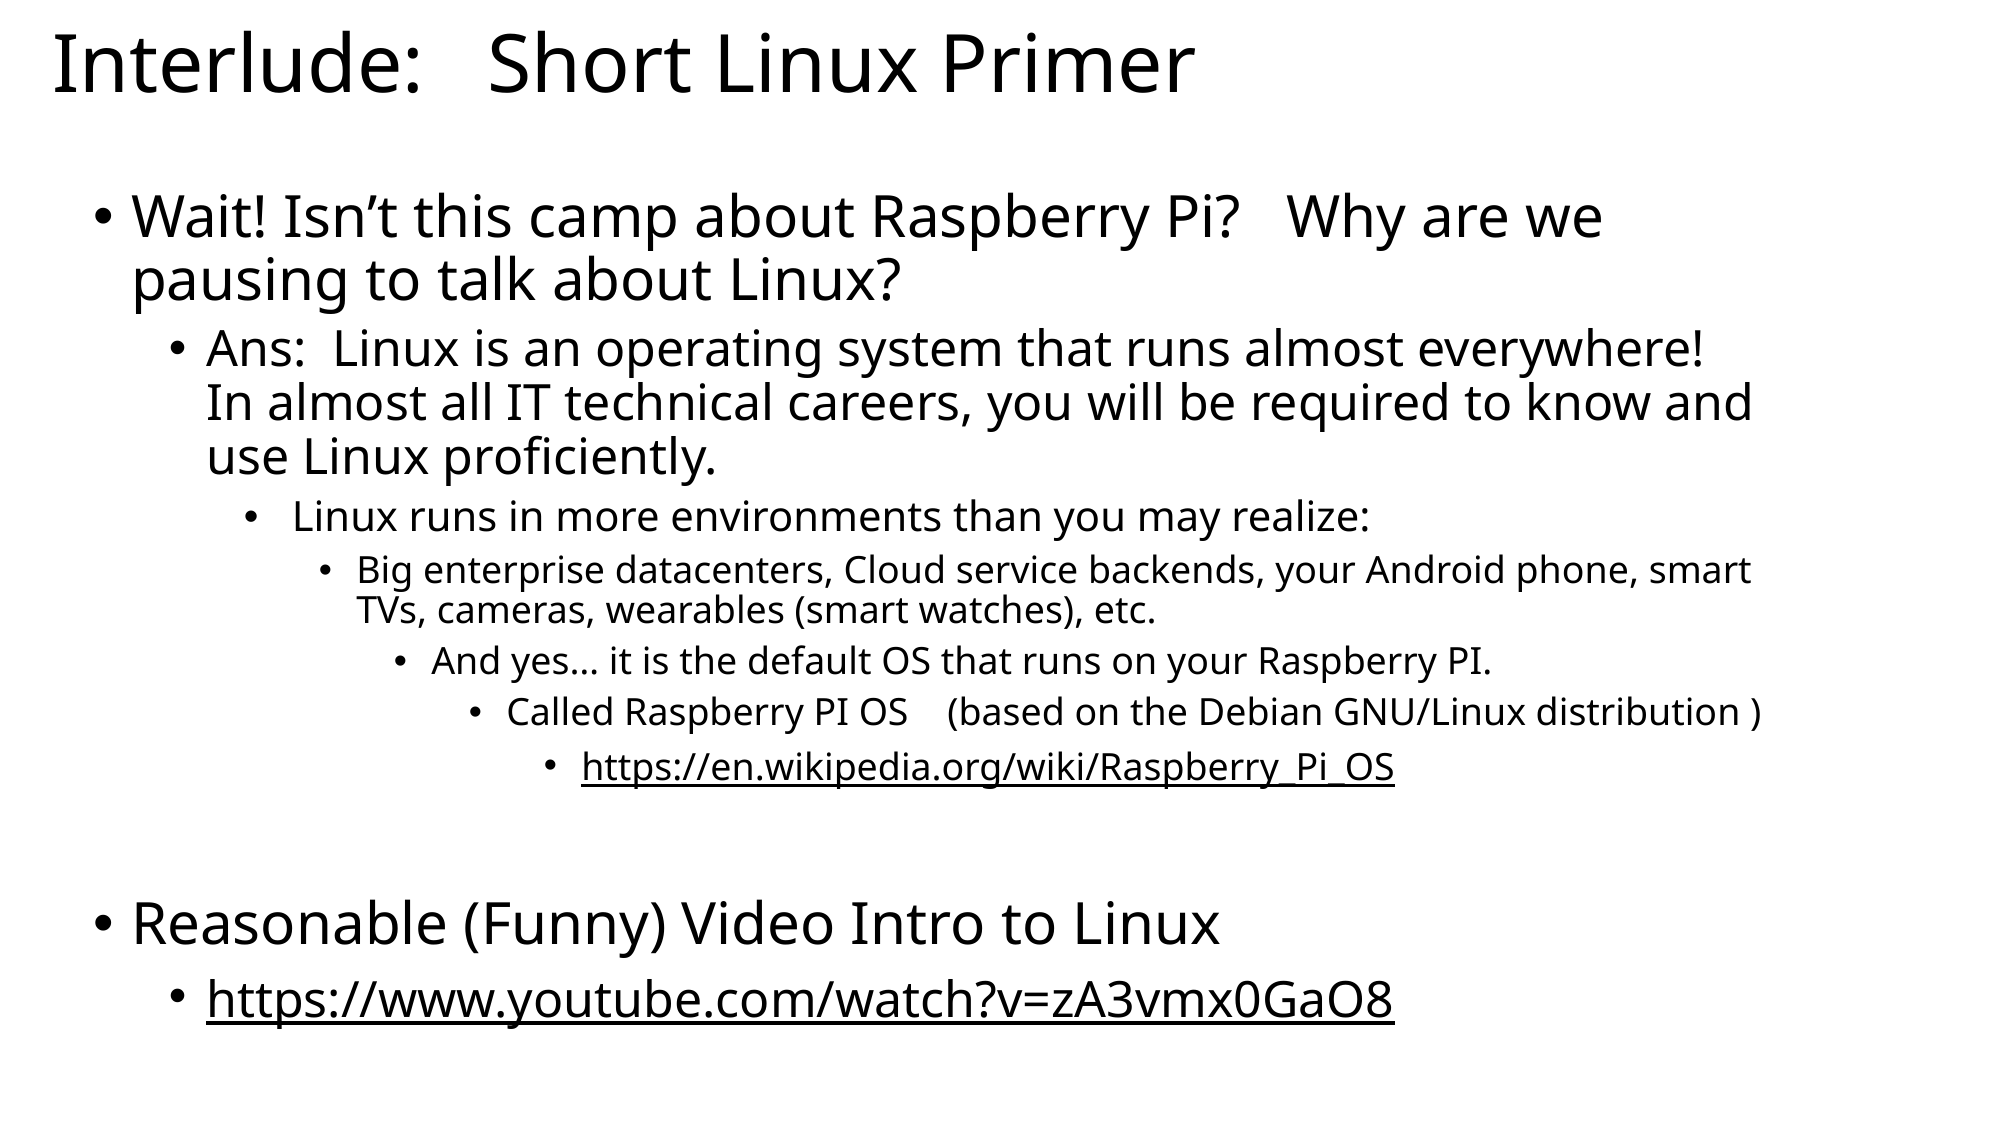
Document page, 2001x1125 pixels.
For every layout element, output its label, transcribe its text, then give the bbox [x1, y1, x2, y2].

list Wait! Isn’t this camp about Raspberry Pi? Why are we pausing to talk about Linux? Ans: Linux is an operating system that runs almost everywhere! In almost all IT technical careers, you will be required to know and use Linux proficiently. Linux runs in more environments than you may realize: Big enterprise datacenters, Cloud service backends, your Android phone, smart TVs, cameras, wearables (smart watches), etc. And yes… it is the default OS that runs on your Raspberry PI. Called Raspberry PI OS (based on the Debian GNU/Linux distribution ) https://en.wikipedia.org/wiki/Raspberry_Pi_OS Reasonable (Funny) Video Intro to Linux https://www.youtube.com/watch?v=zA3vmx0GaO8 [78, 179, 1804, 1125]
title Interlude: Short Linux Primer [37, 15, 1763, 118]
